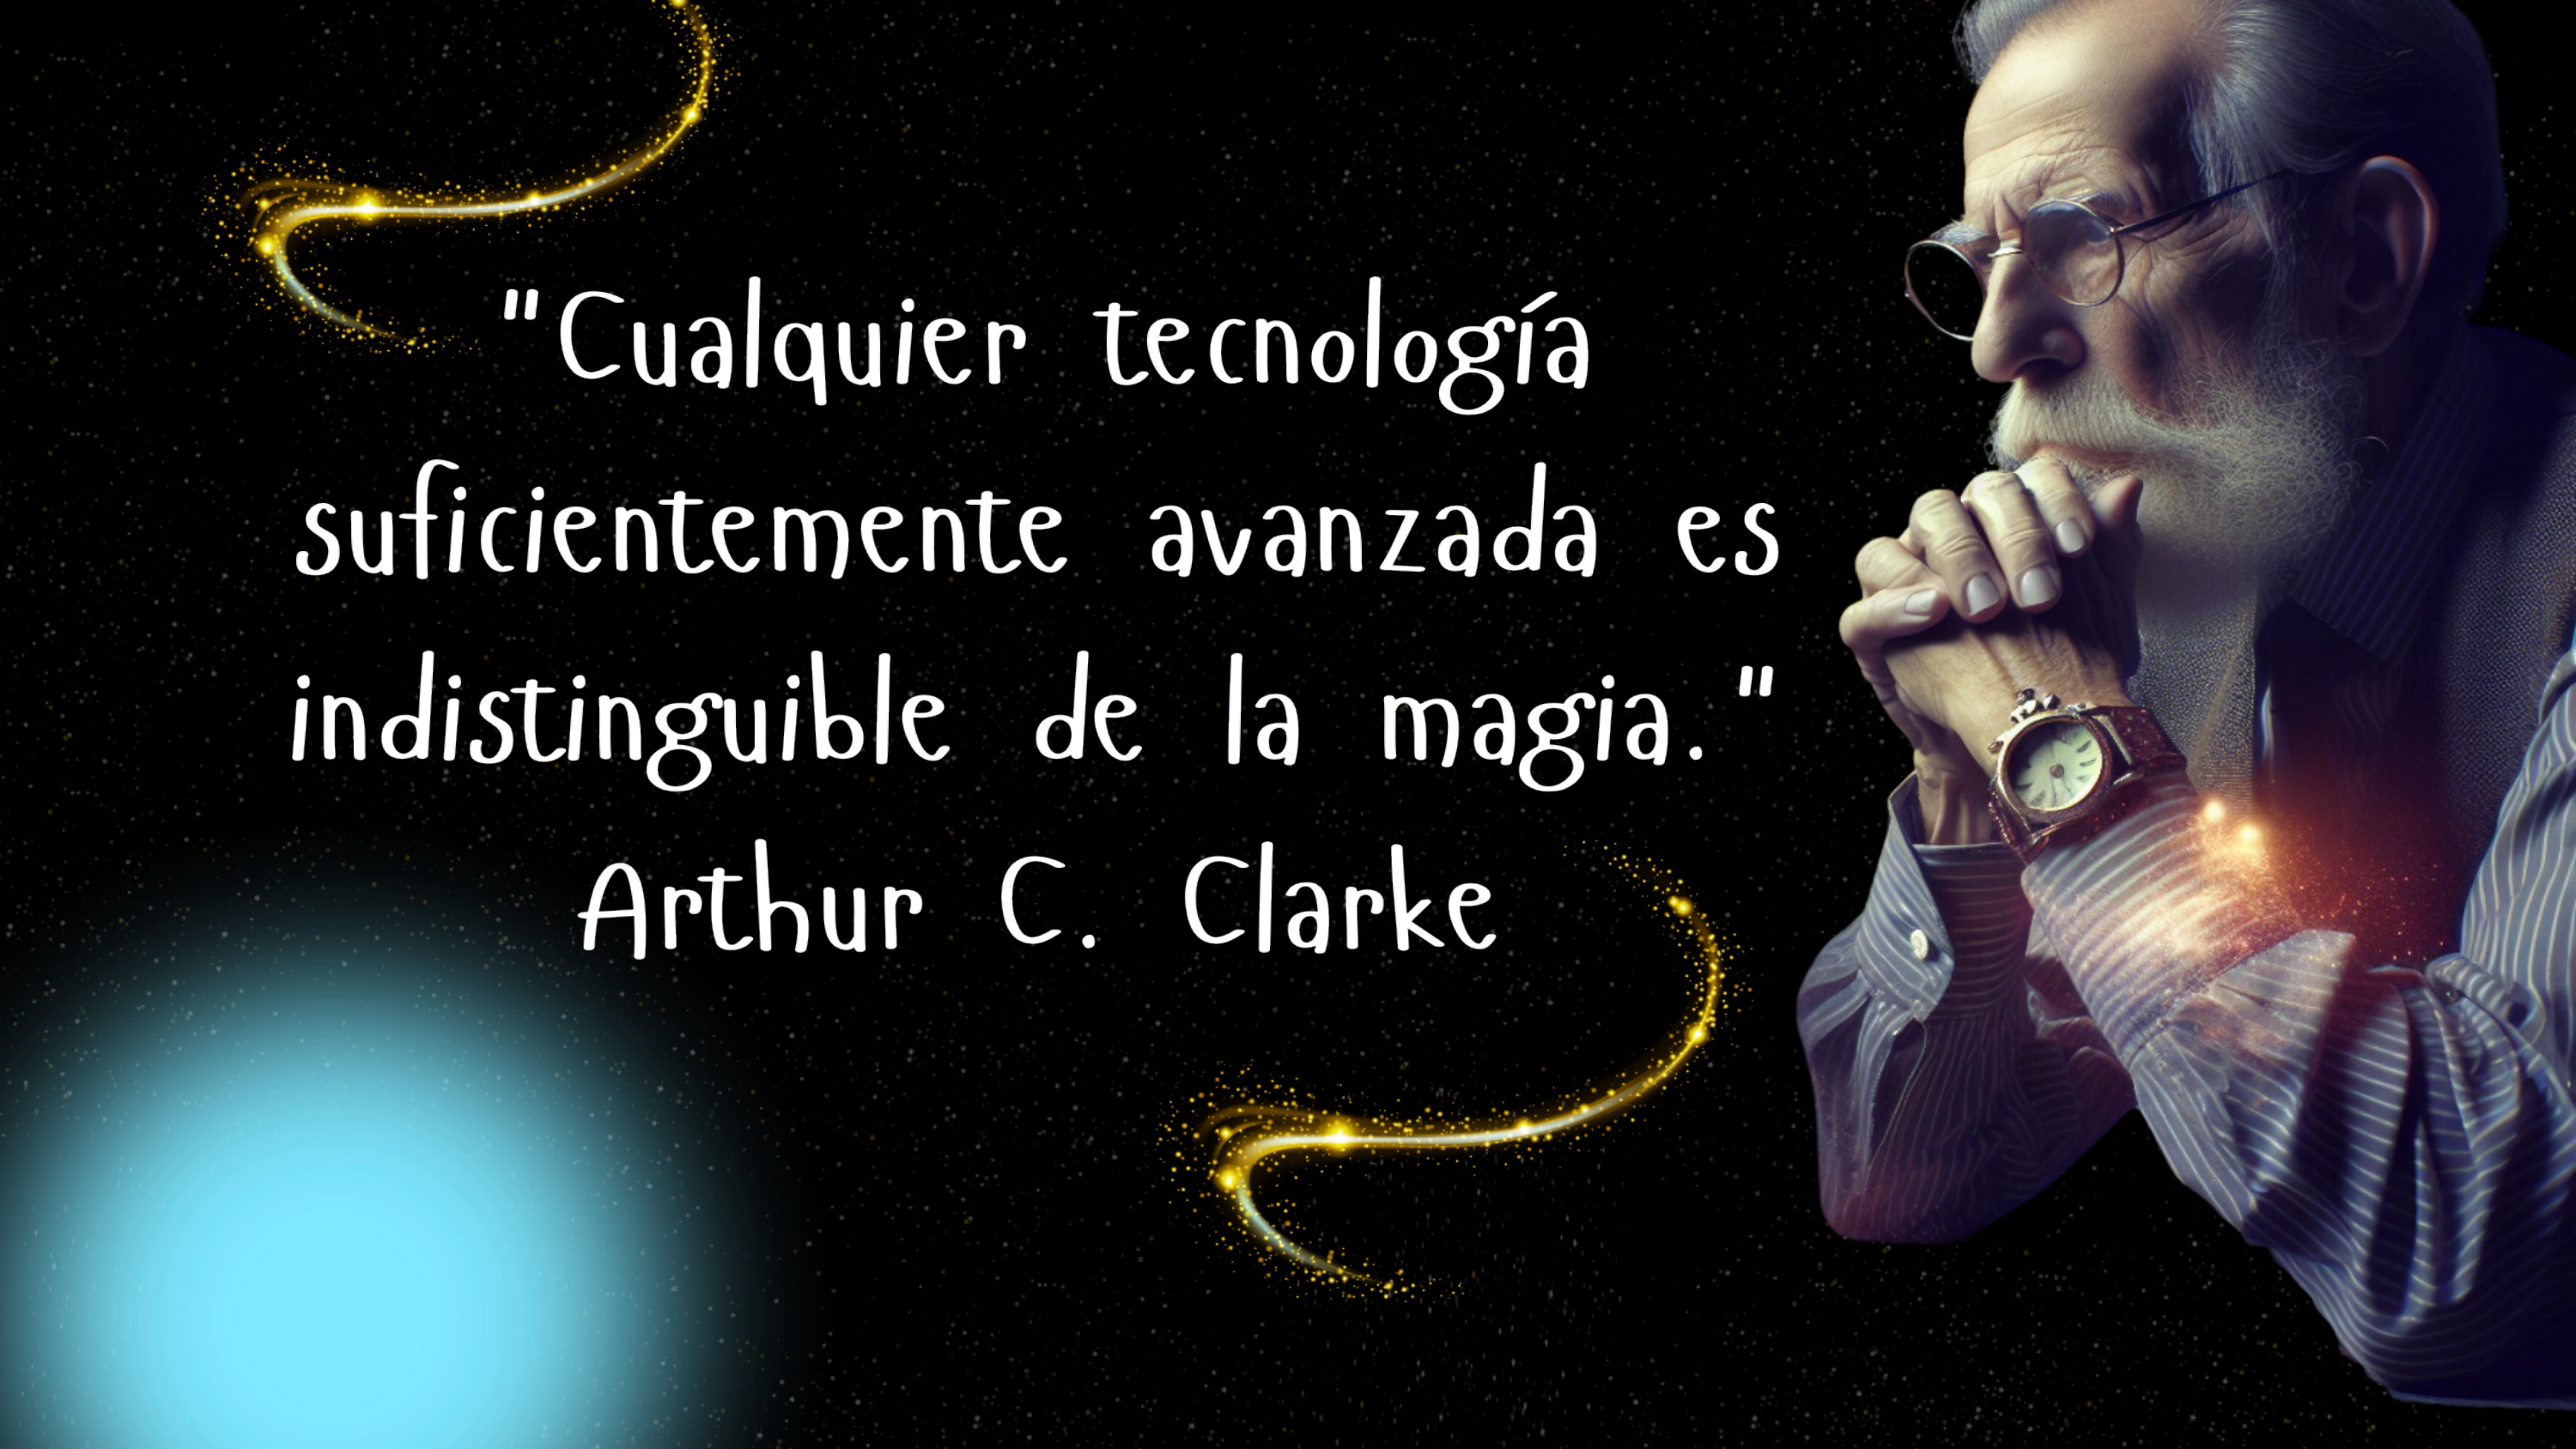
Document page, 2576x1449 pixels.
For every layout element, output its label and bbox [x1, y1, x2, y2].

picture [161, 0, 2576, 1411]
text_box [0, 0, 2576, 1449]
